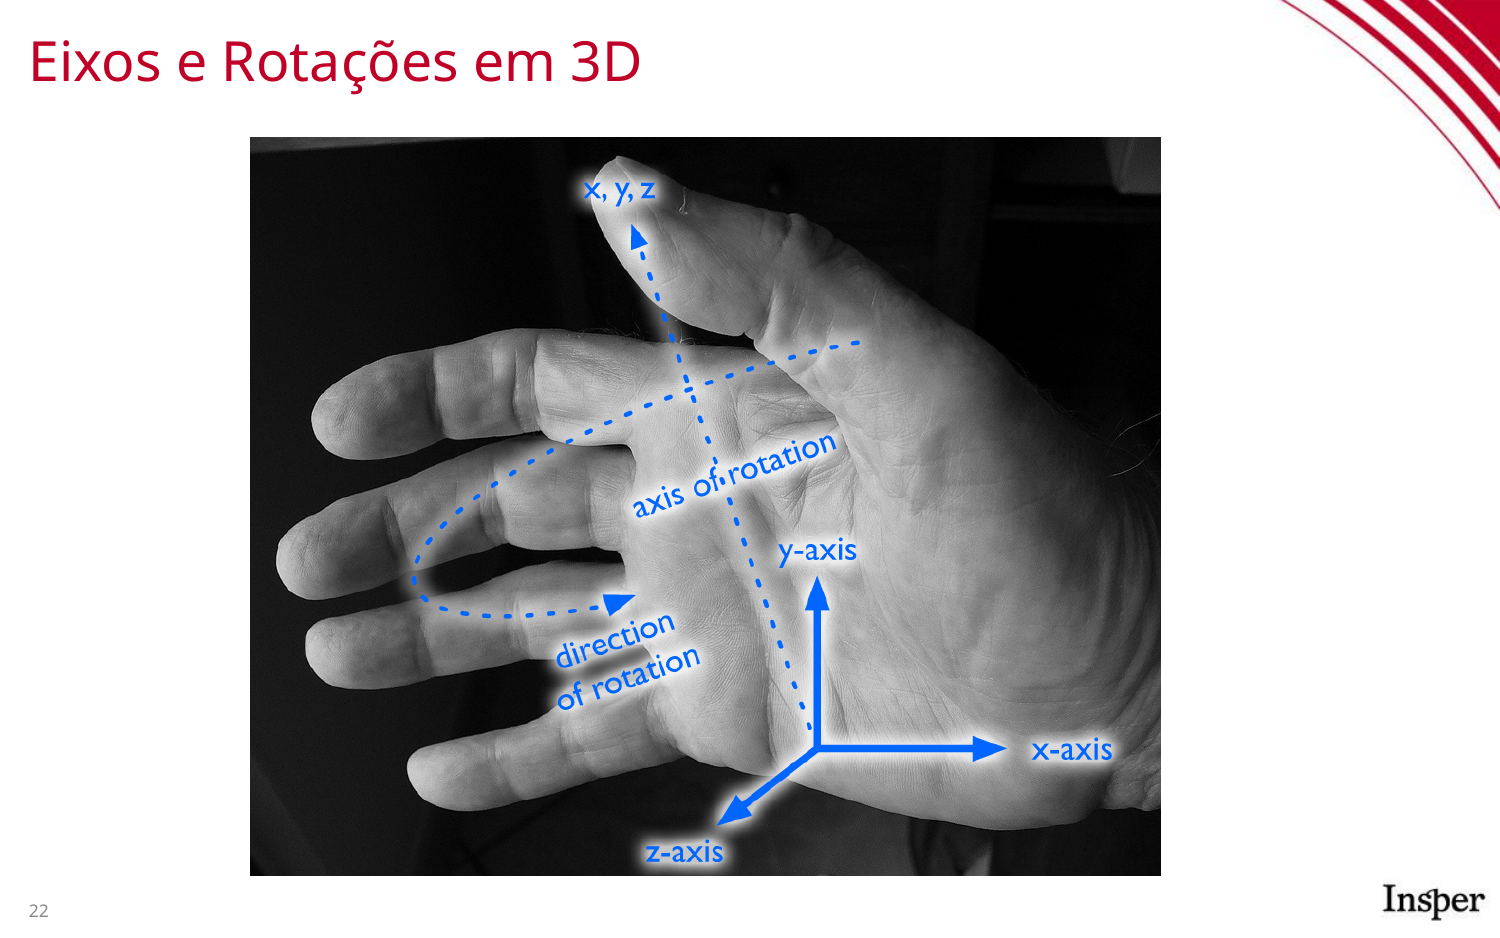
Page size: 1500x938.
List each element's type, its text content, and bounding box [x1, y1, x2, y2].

slide_number 22 [0, 887, 78, 938]
picture [249, 0, 1500, 938]
title Eixos e Rotações em 3D [13, 18, 1397, 104]
